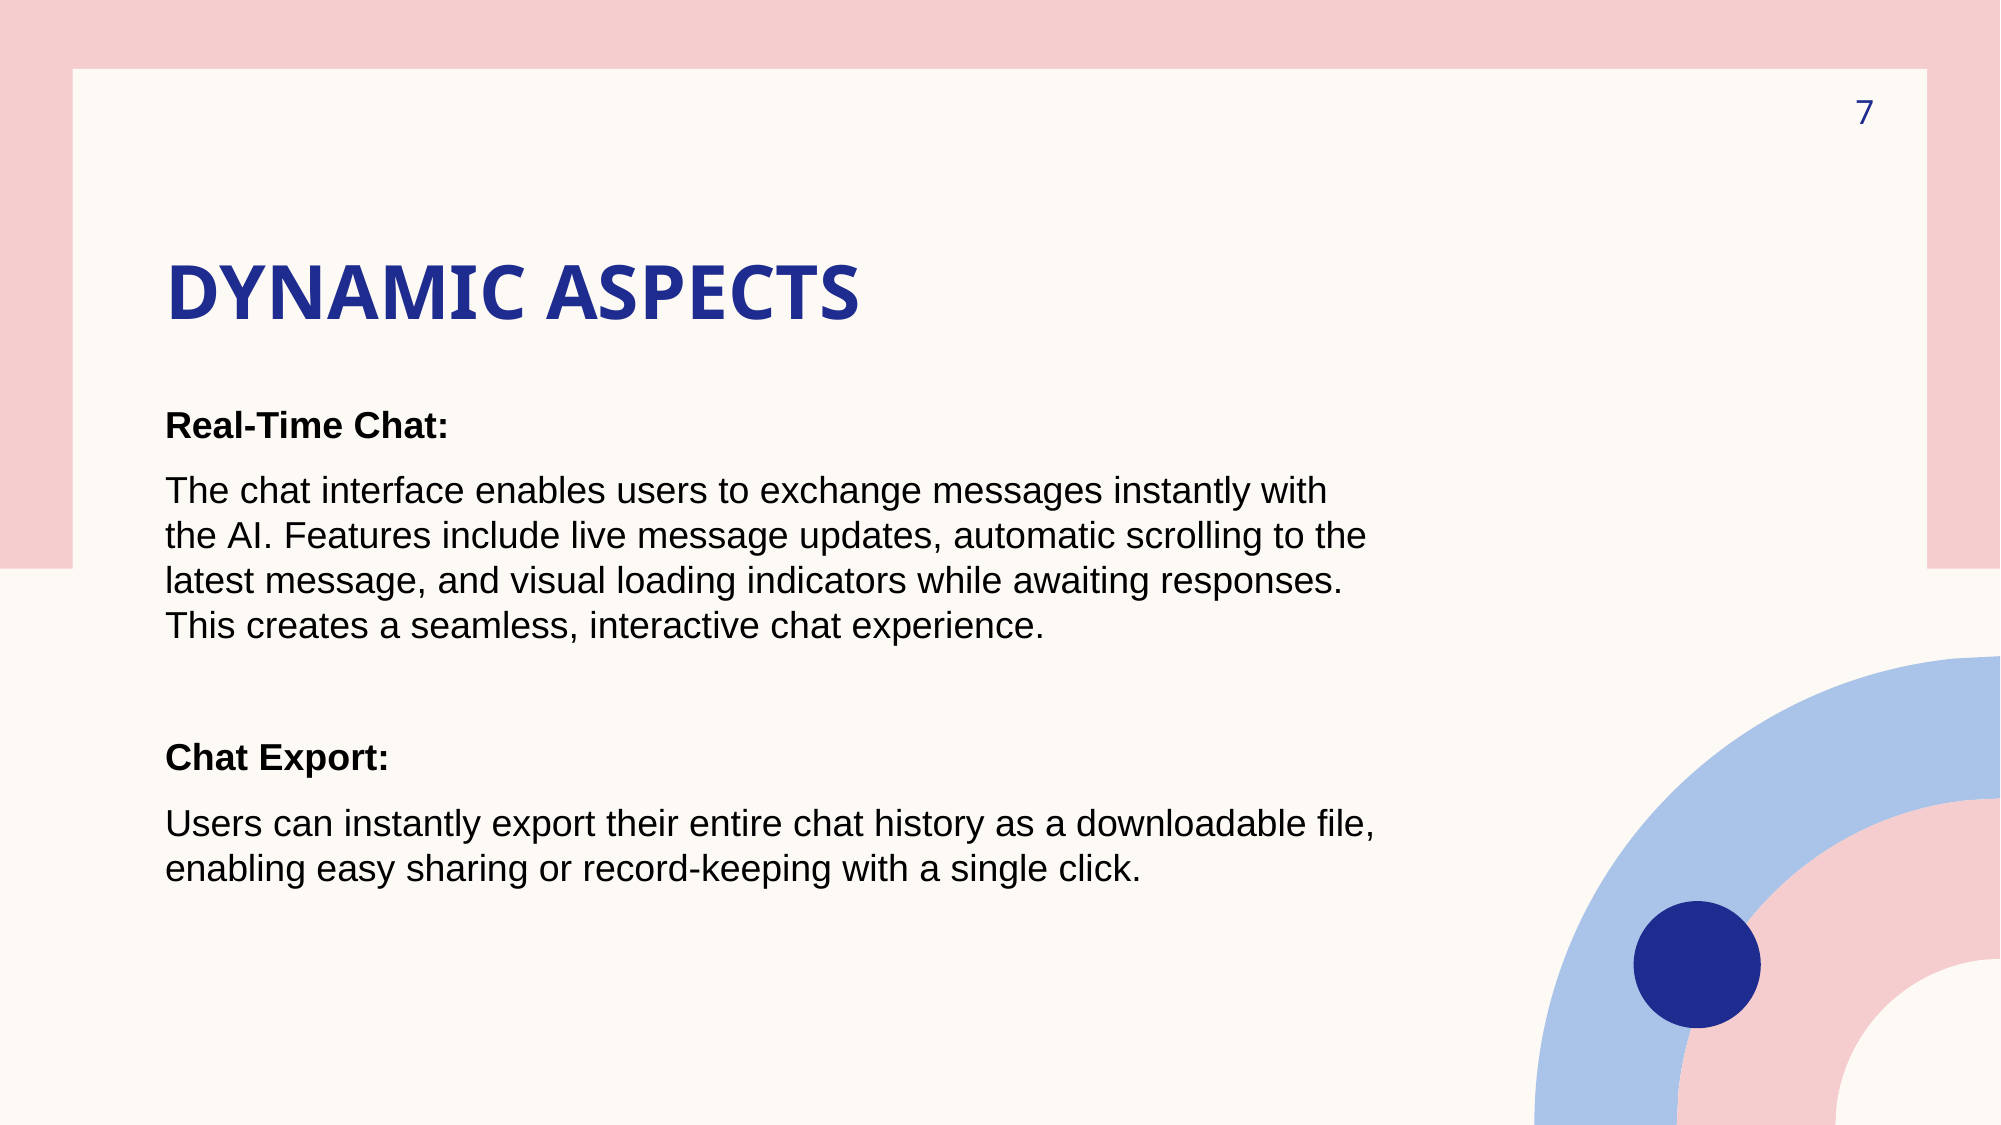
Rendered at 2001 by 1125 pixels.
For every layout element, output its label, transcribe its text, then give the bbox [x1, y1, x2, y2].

list Real-Time Chat: The chat interface enables users to exchange messages instantly with the AI. Features include live message updates, automatic scrolling to the latest message, and visual loading indicators while awaiting responses. This creates a seamless, interactive chat experience. Chat Export: Users can instantly export their entire chat history as a downloadable file, enabling easy sharing or record-keeping with a single click. [150, 400, 1409, 1081]
title Dynamic Aspects [150, 155, 1450, 335]
slide_number 7 [1699, 75, 1875, 153]
